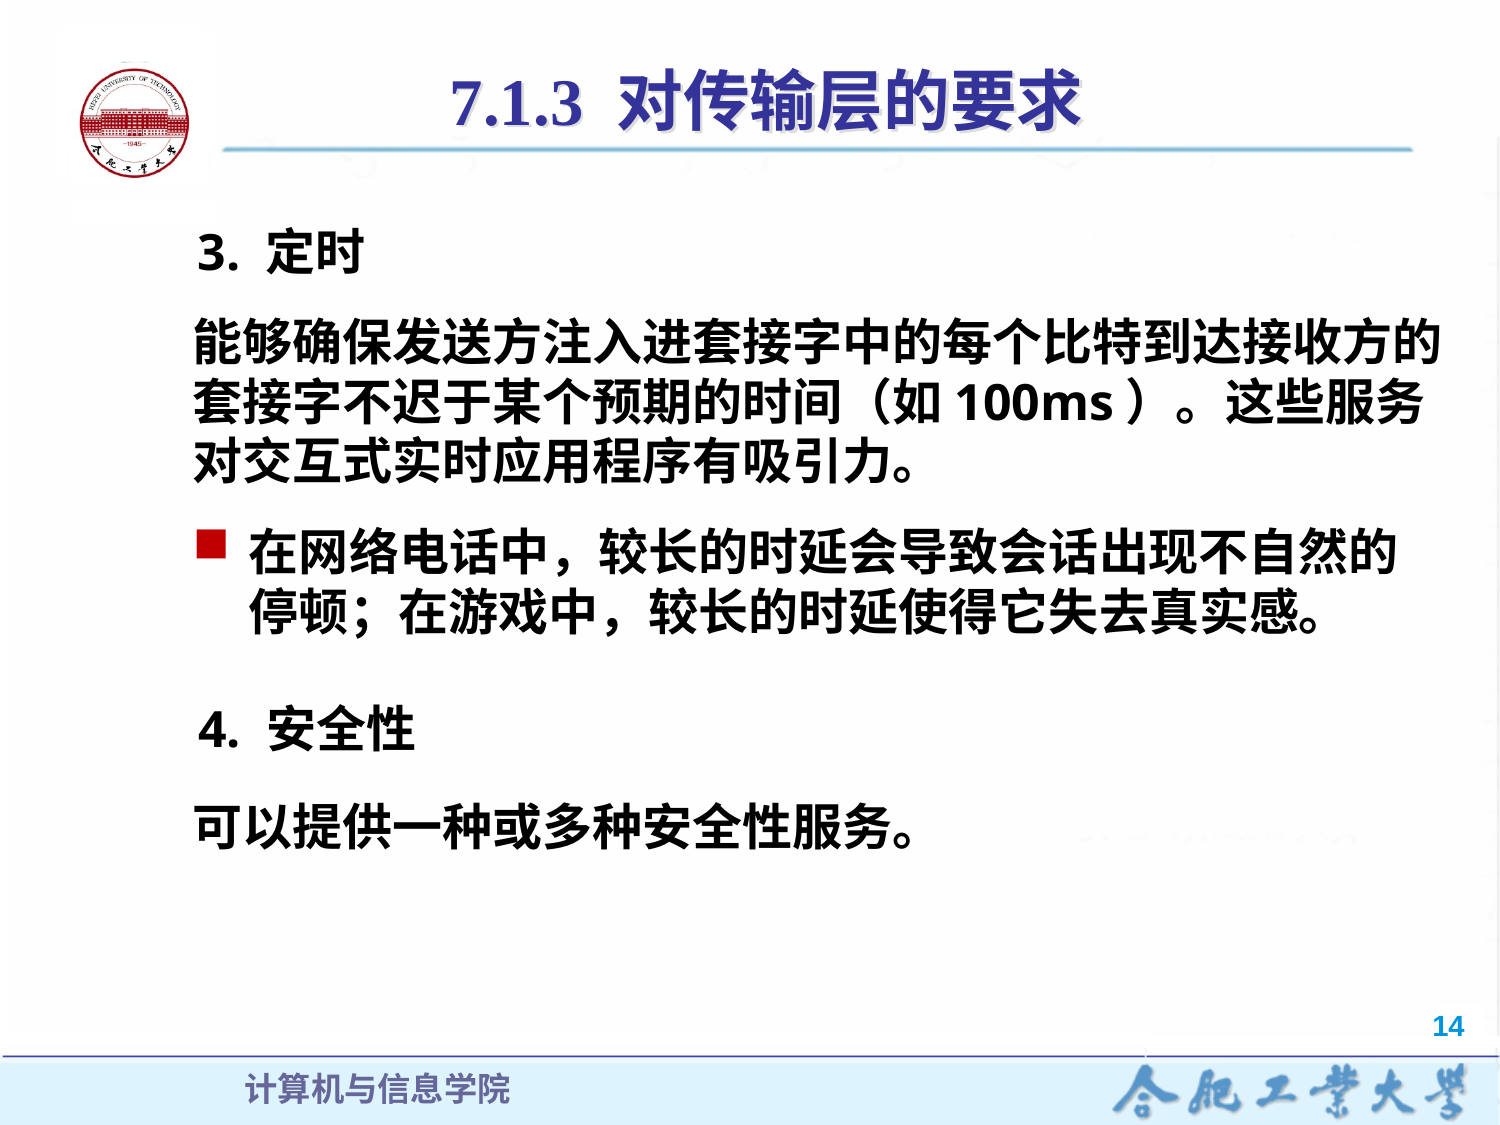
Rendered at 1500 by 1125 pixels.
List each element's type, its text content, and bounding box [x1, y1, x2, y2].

text_box 能够确保发送方注入进套接字中的每个比特到达接收方的套接字不迟于某个预期的时间（如100ms）。这些服务对交互式实时应用程序有吸引力。 [177, 302, 1477, 498]
text_box 7.1.3 对传输层的要求 [185, 41, 1348, 155]
picture [0, 0, 1500, 1125]
text_box 可以提供一种或多种安全性服务。 [177, 788, 993, 863]
text_box 在网络电话中，较长的时延会导致会话出现不自然的停顿；在游戏中，较长的时延使得它失去真实感。 [177, 512, 1433, 648]
text_box 4. 安全性 [183, 690, 432, 765]
text_box 3. 定时 [183, 213, 381, 289]
